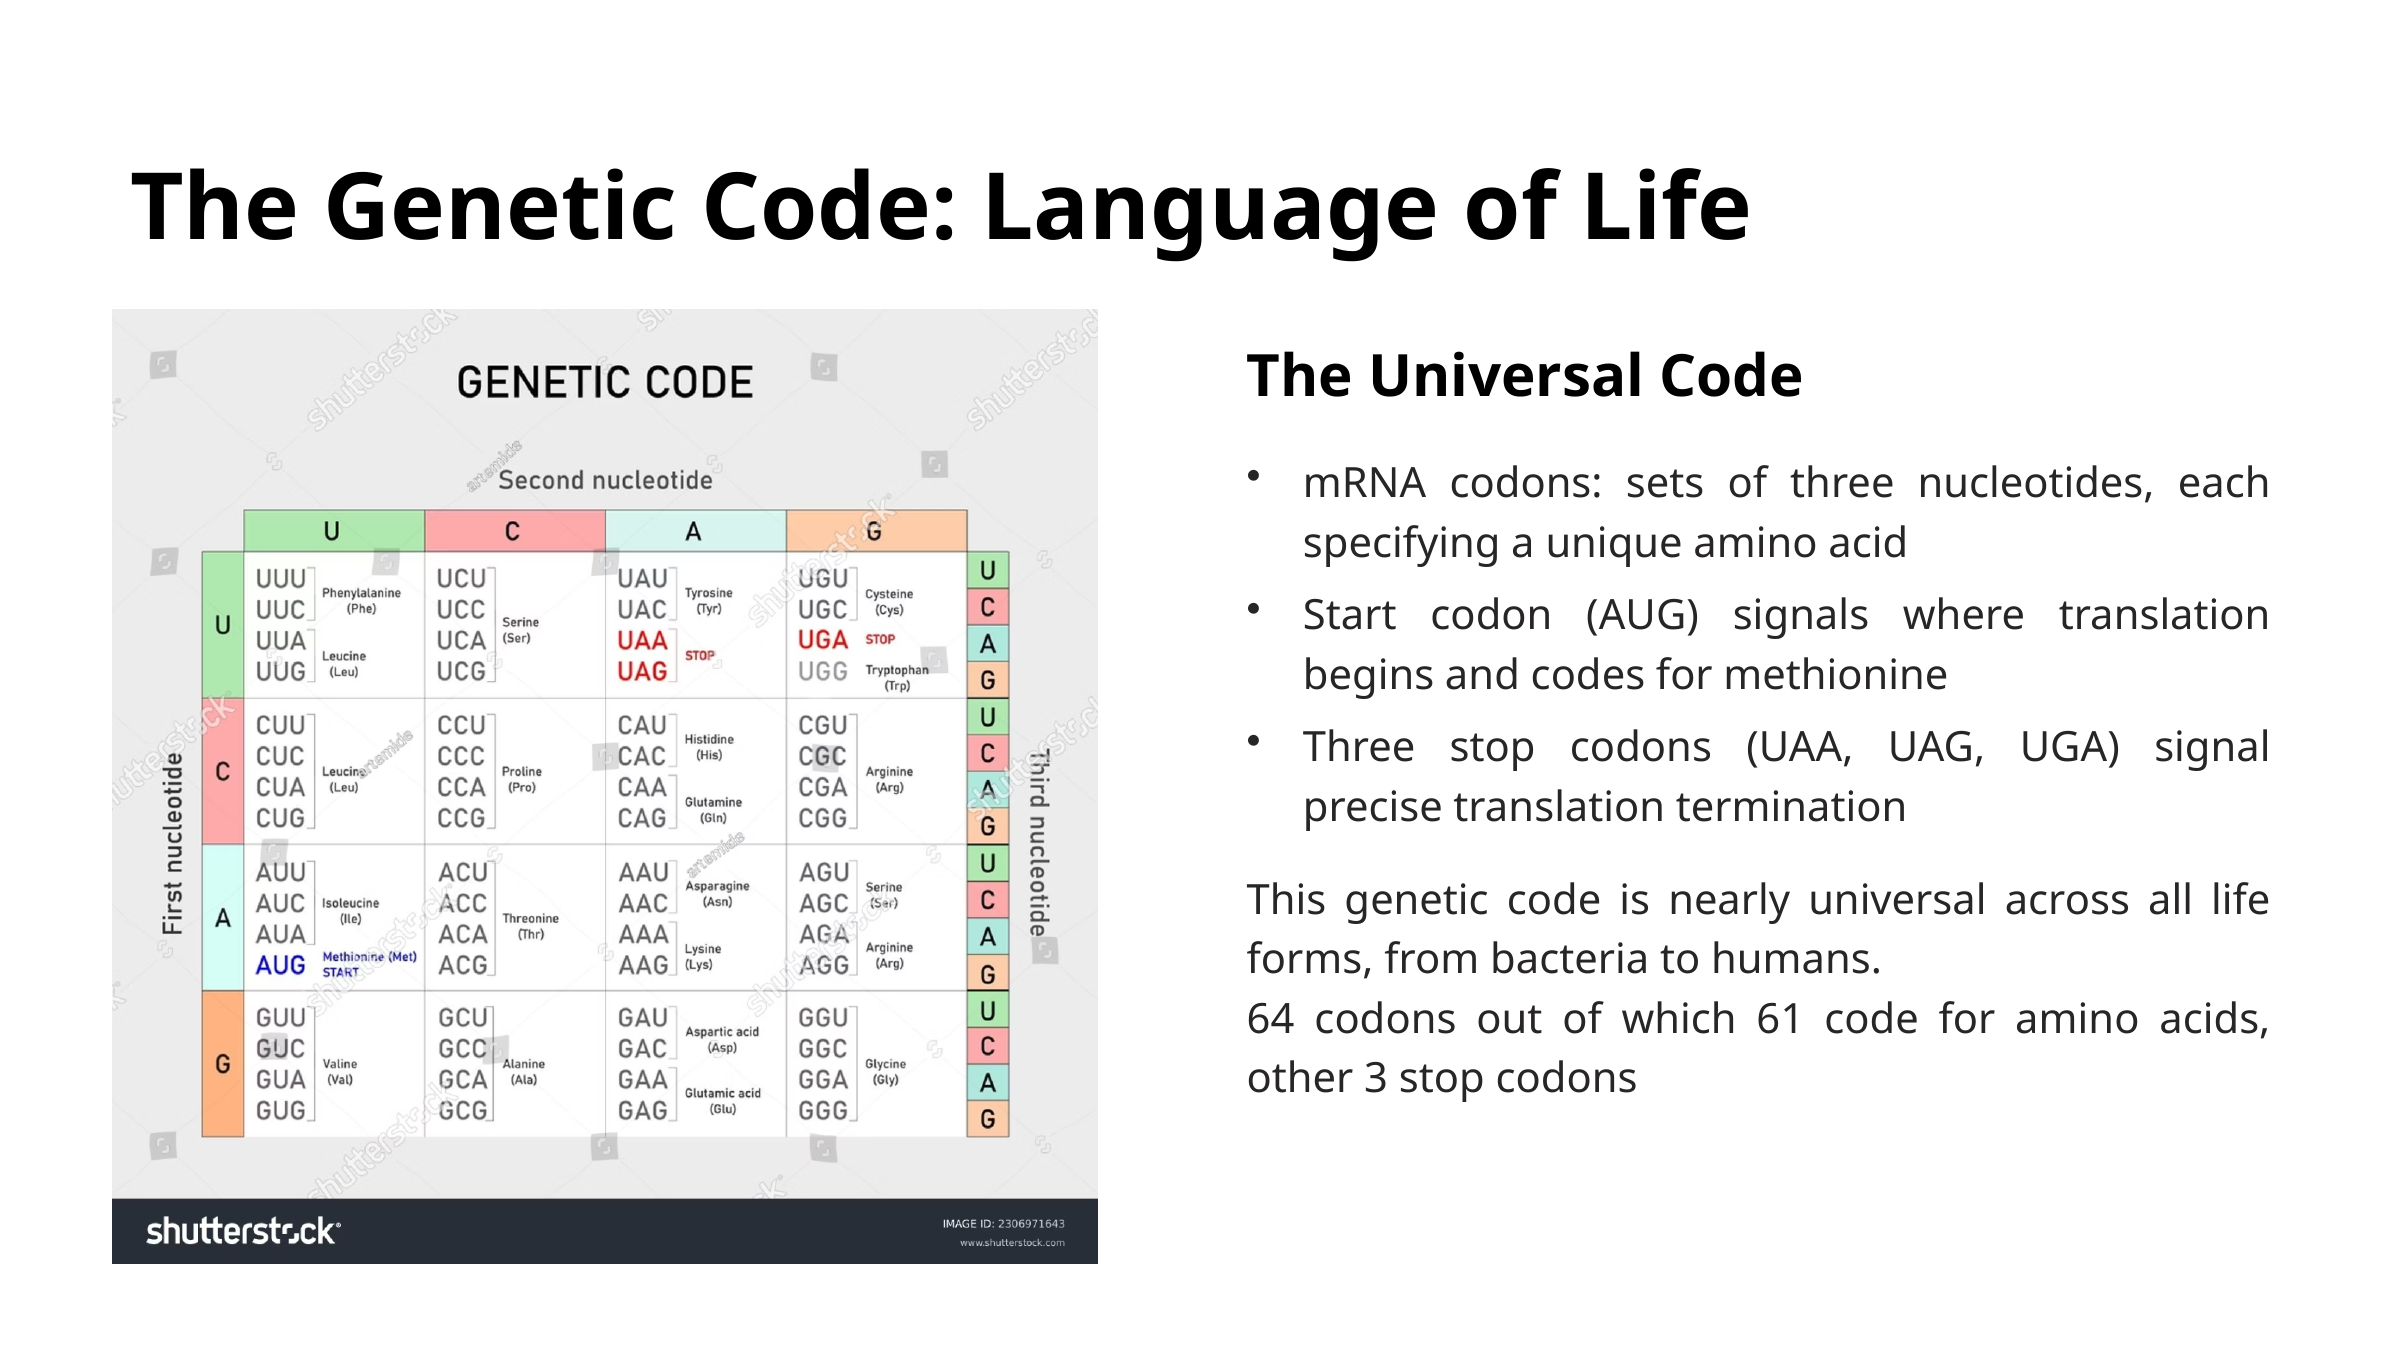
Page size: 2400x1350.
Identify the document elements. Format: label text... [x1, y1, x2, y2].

picture [1, 309, 1208, 1264]
text_box The Genetic Code: Language of Life [130, 142, 1751, 259]
text_box Start codon (AUG) signals where translation begins and codes for methionine [1246, 578, 2271, 698]
text_box This genetic code is nearly universal across all life forms, from bacteria to humans. 64 codons out of which 61 code for amino acids, other 3 stop codons [1246, 863, 2271, 983]
text_box mRNA codons: sets of three nucleotides, each specifying a unique amino acid [1246, 446, 2271, 566]
text_box The Universal Code [1246, 351, 1712, 410]
text_box Three stop codons (UAA, UAG, UGA) signal precise translation termination [1246, 710, 2271, 830]
